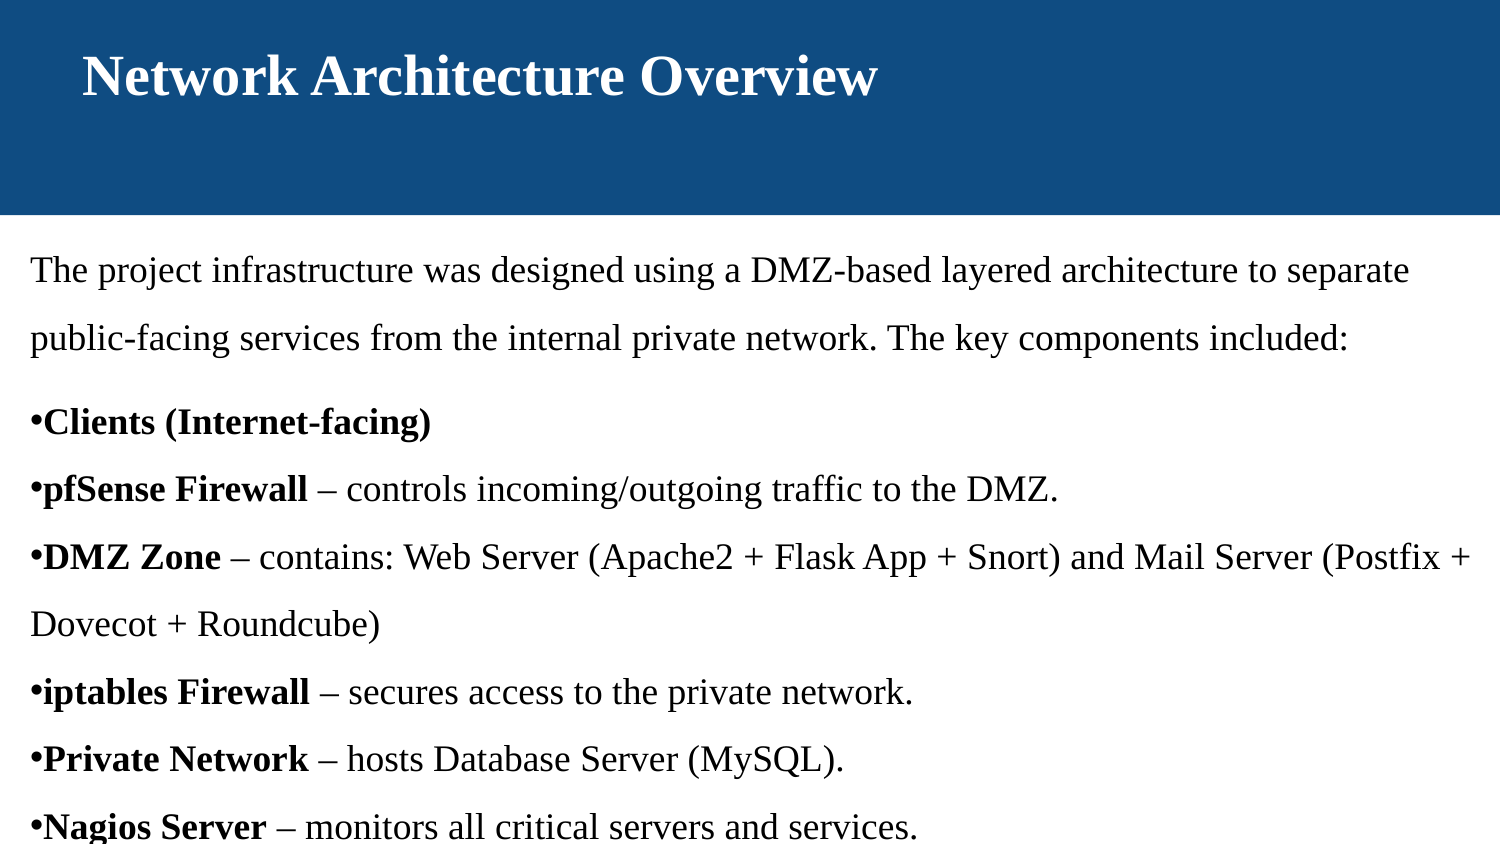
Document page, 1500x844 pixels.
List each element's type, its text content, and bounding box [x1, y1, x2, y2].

text_box Network Architecture Overview [67, 29, 895, 114]
text_box [0, 0, 1500, 216]
text_box The project infrastructure was designed using a DMZ-based layered architecture to separate public-facing services from the internal private network. The key components included: Clients (Internet-facing) pfSense Firewall – controls incoming/outgoing traffic to the DMZ. DMZ Zone – contains: Web Server (Apache2 + Flask App + Snort) and Mail Server (Postfix + Dovecot + Roundcube) iptables Firewall – secures access to the private network. Private Network – hosts Database Server (MySQL). Nagios Server – monitors all critical servers and services. [15, 215, 1500, 844]
